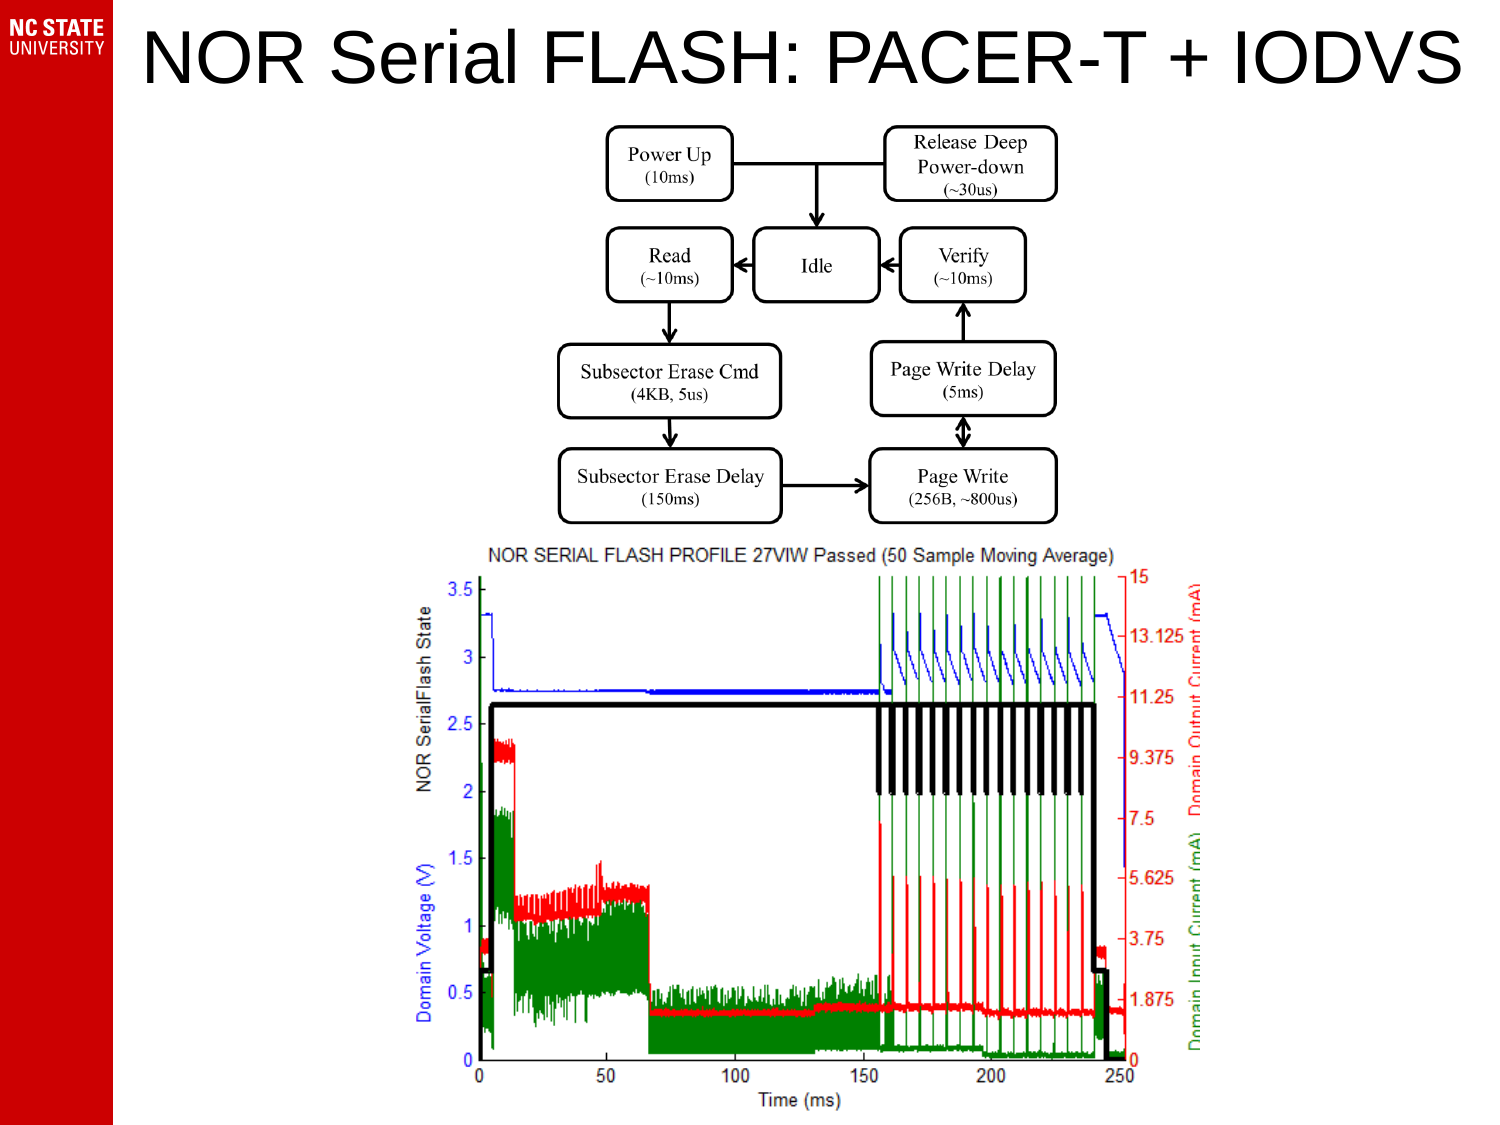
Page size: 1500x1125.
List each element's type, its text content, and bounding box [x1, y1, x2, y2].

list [407, 531, 1200, 1125]
picture [541, 110, 1069, 532]
picture [0, 0, 113, 1125]
title NOR Serial FLASH: PACER-T + IODVS [114, 2, 1493, 105]
